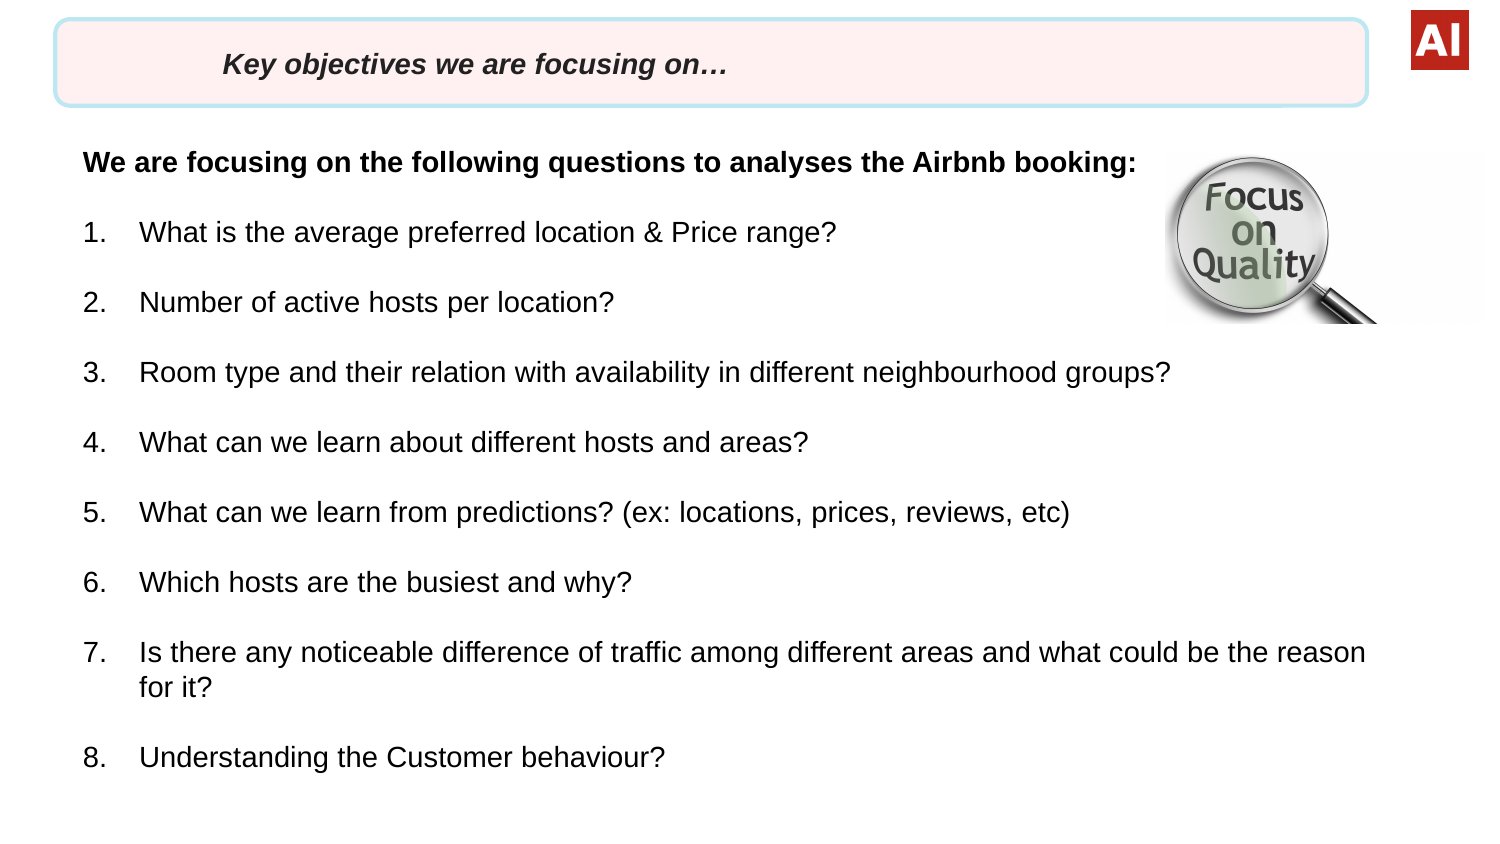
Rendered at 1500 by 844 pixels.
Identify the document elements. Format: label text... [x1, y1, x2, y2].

text_box We are focusing on the following questions to analyses the Airbnb booking: What is the average preferred location & Price range? Number of active hosts per location? Room type and their relation with availability in different neighbourhood groups? What can we learn about different hosts and areas? What can we learn from predictions? (ex: locations, prices, reviews, etc) Which hosts are the busiest and why? Is there any noticeable difference of traffic among different areas and what could be the reason for it? Understanding the Customer behaviour? [68, 136, 1395, 844]
picture [1165, 153, 1485, 325]
picture [1411, 10, 1469, 70]
text_box Key objectives we are focusing on… [53, 17, 1370, 108]
